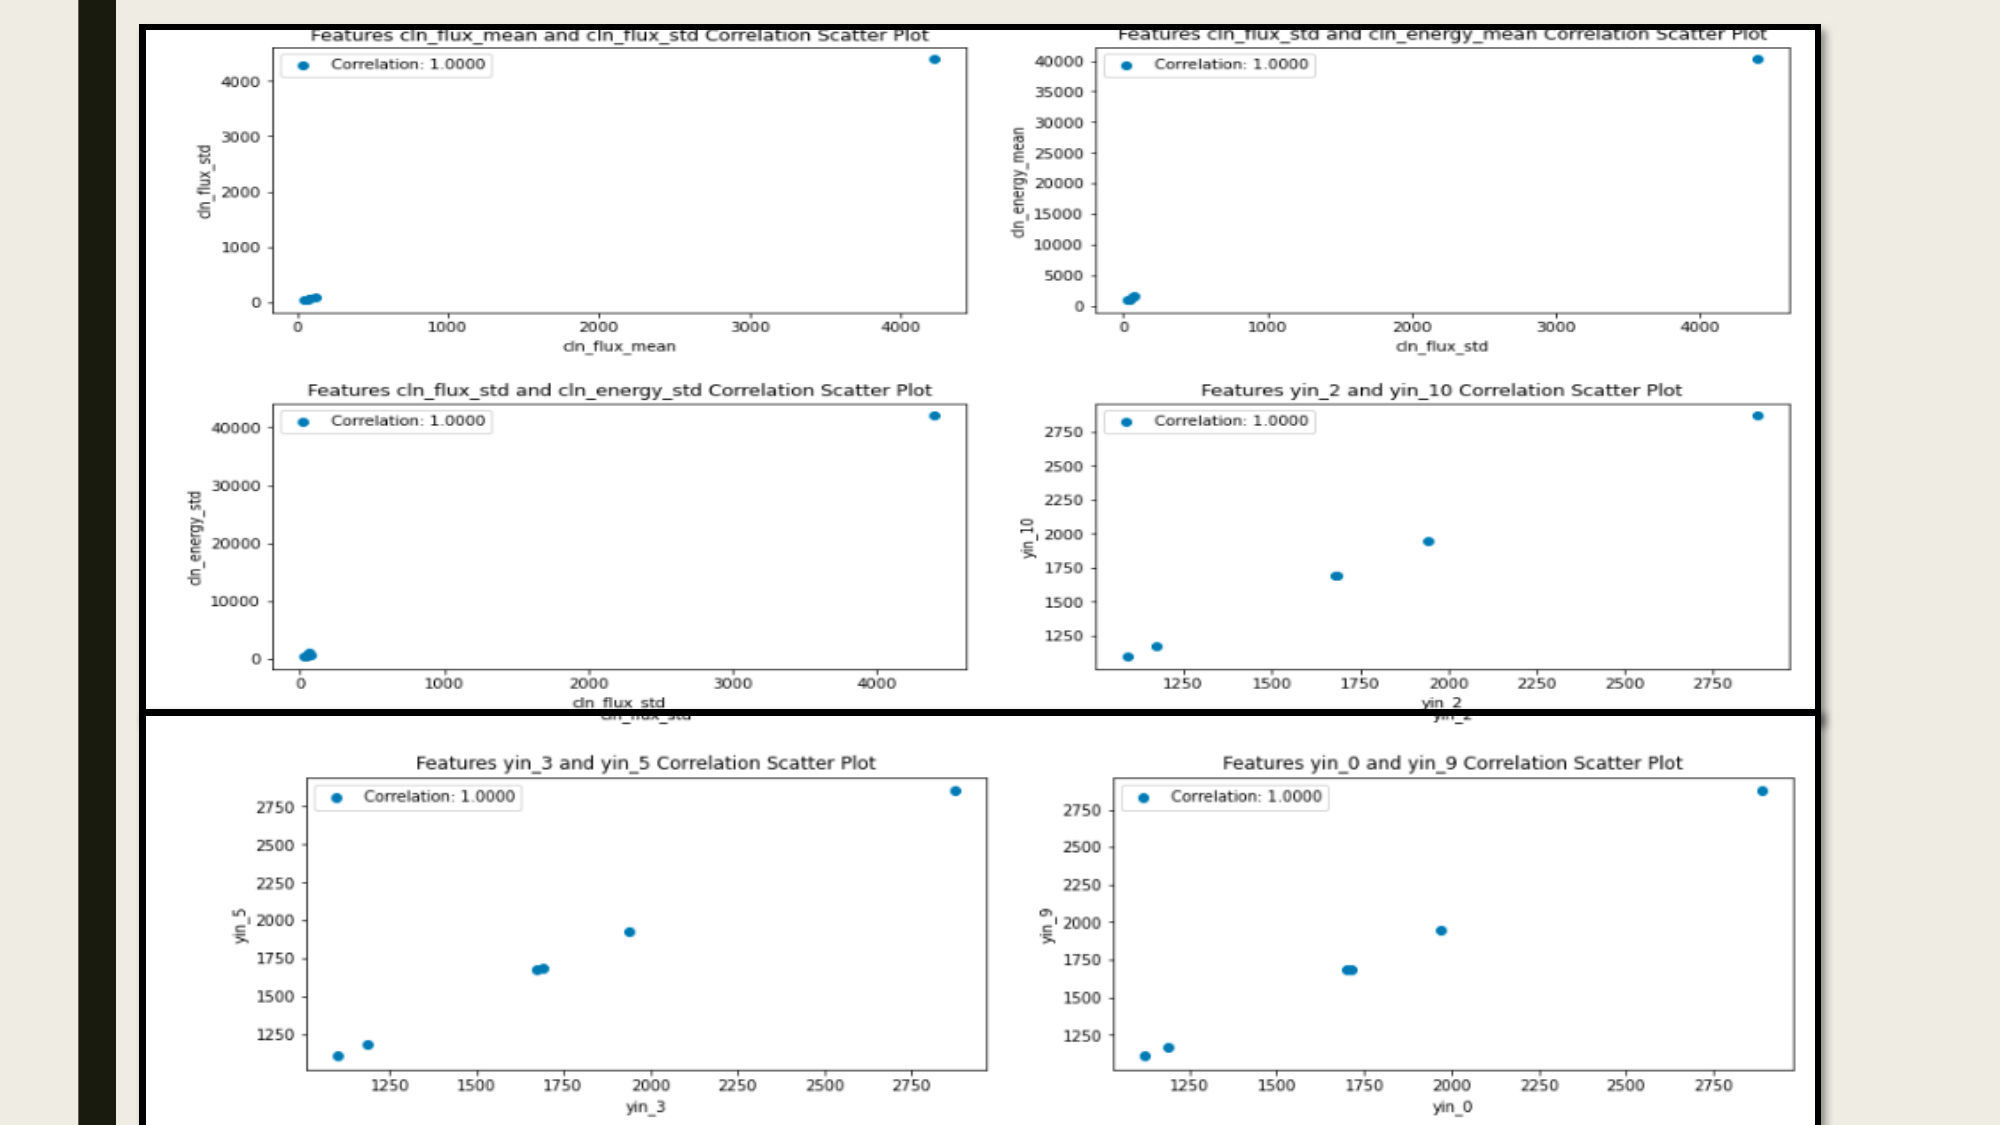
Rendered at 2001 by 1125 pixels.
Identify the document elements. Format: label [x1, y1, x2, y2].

list [145, 715, 1815, 1125]
picture [145, 29, 1815, 715]
